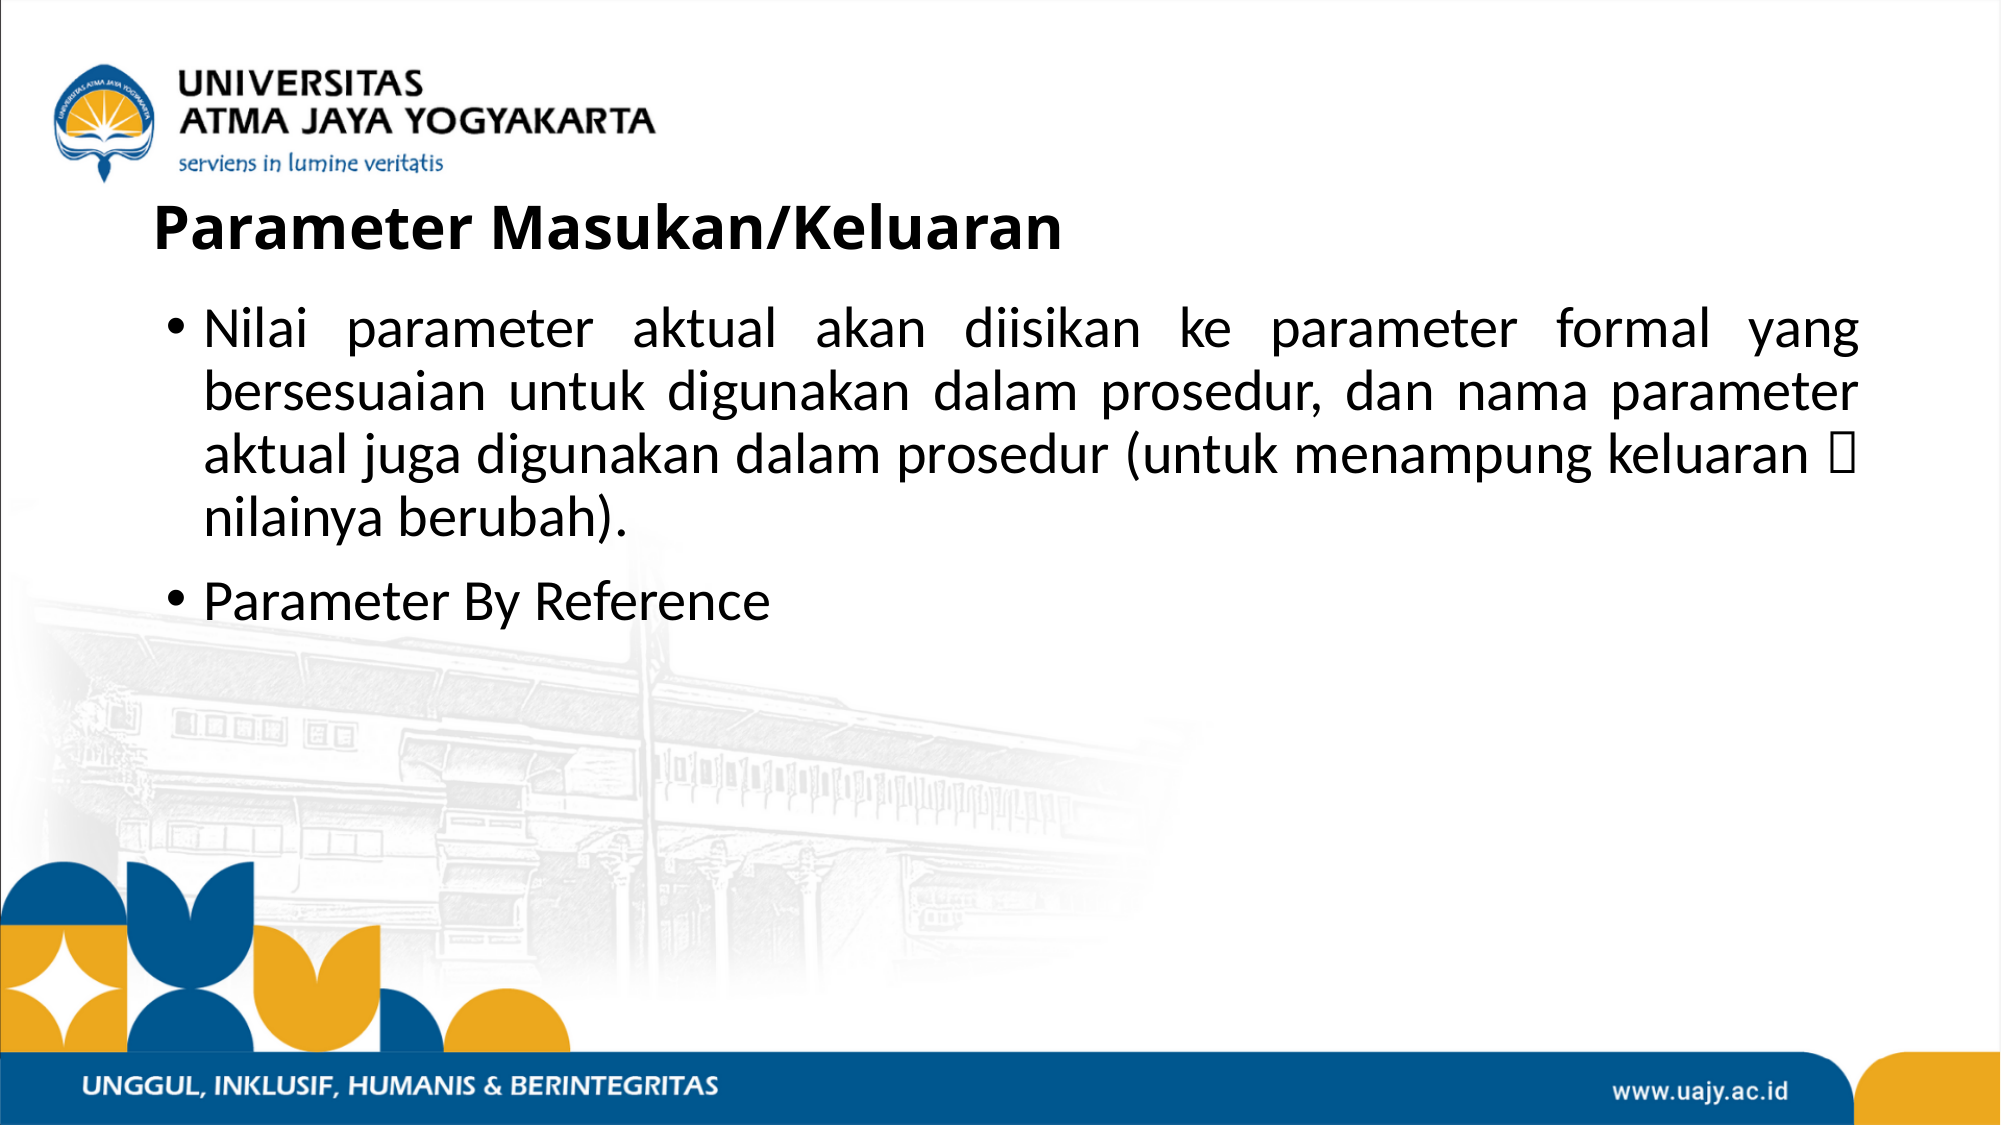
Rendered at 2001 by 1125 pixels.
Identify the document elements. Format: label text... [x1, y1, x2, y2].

list Nilai parameter aktual akan diisikan ke parameter formal yang bersesuaian untuk digunakan dalam prosedur, dan nama parameter aktual juga digunakan dalam prosedur (untuk menampung keluaran  nilainya berubah). Parameter By Reference [150, 290, 1876, 950]
title Parameter Masukan/Keluaran [137, 189, 1863, 271]
picture [0, 0, 2001, 1125]
